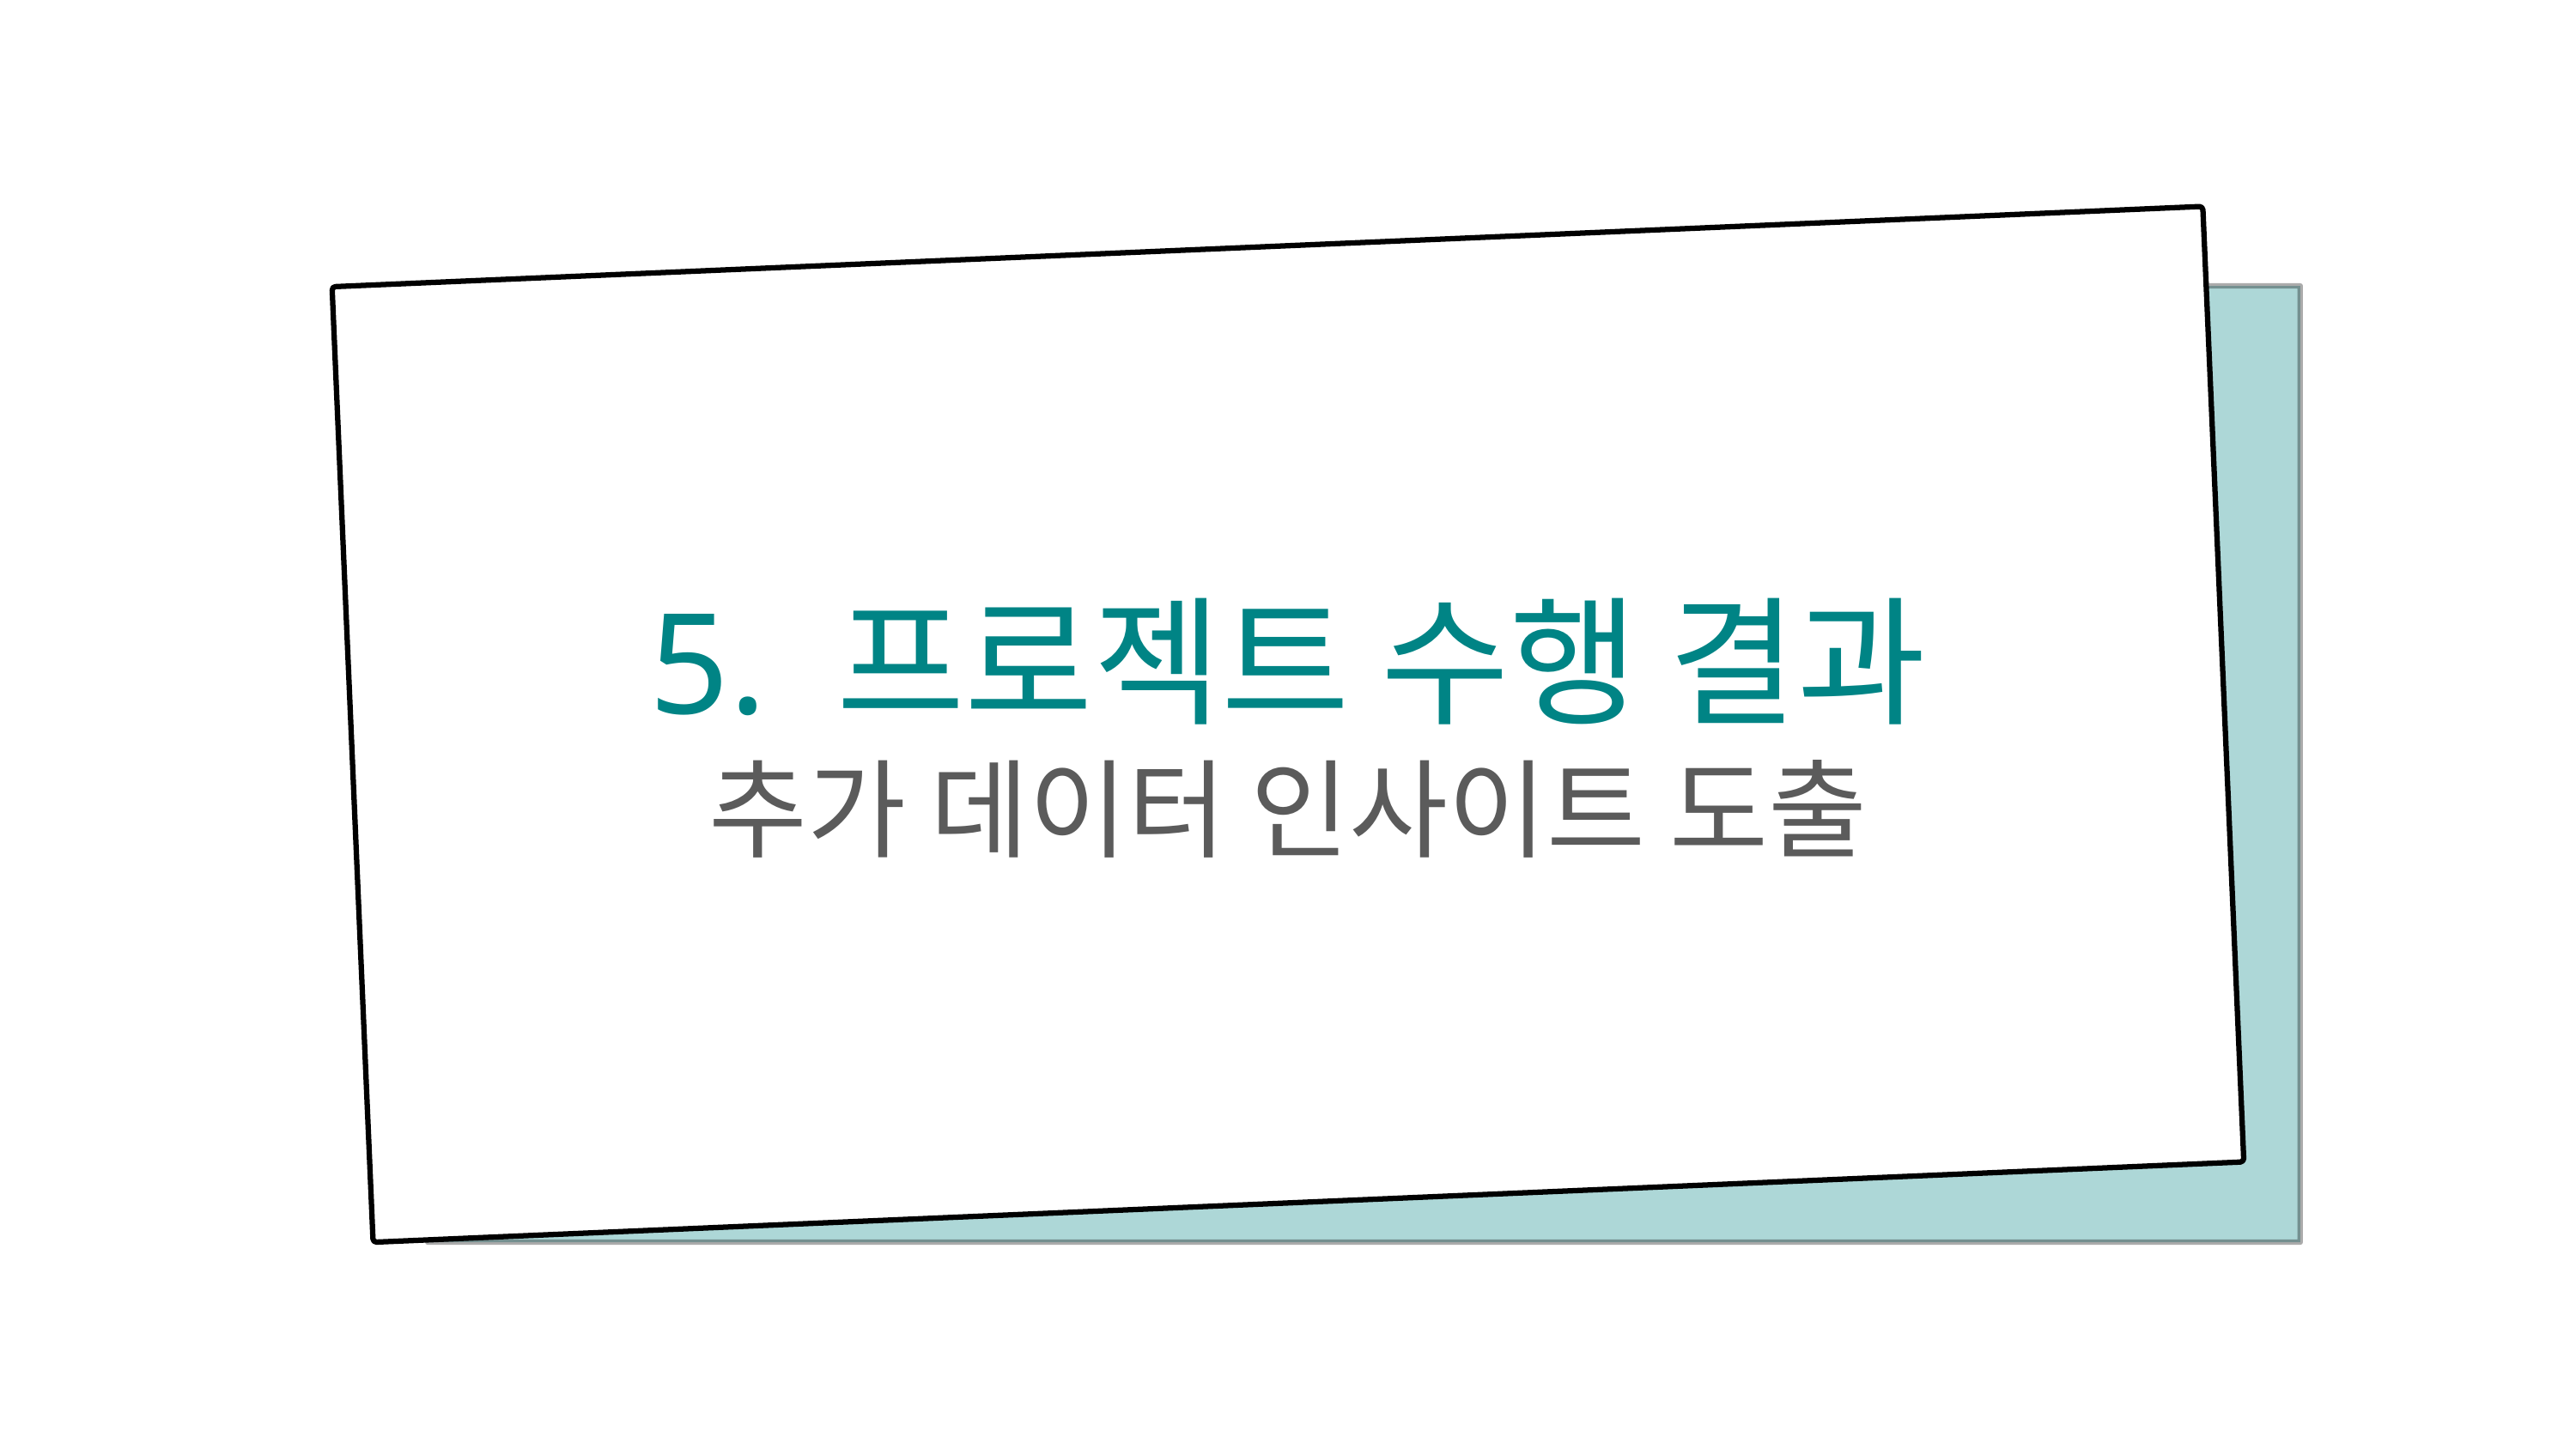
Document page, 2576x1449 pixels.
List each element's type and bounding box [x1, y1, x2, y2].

text_box [351, 246, 2225, 1203]
text_box [427, 285, 2301, 1243]
